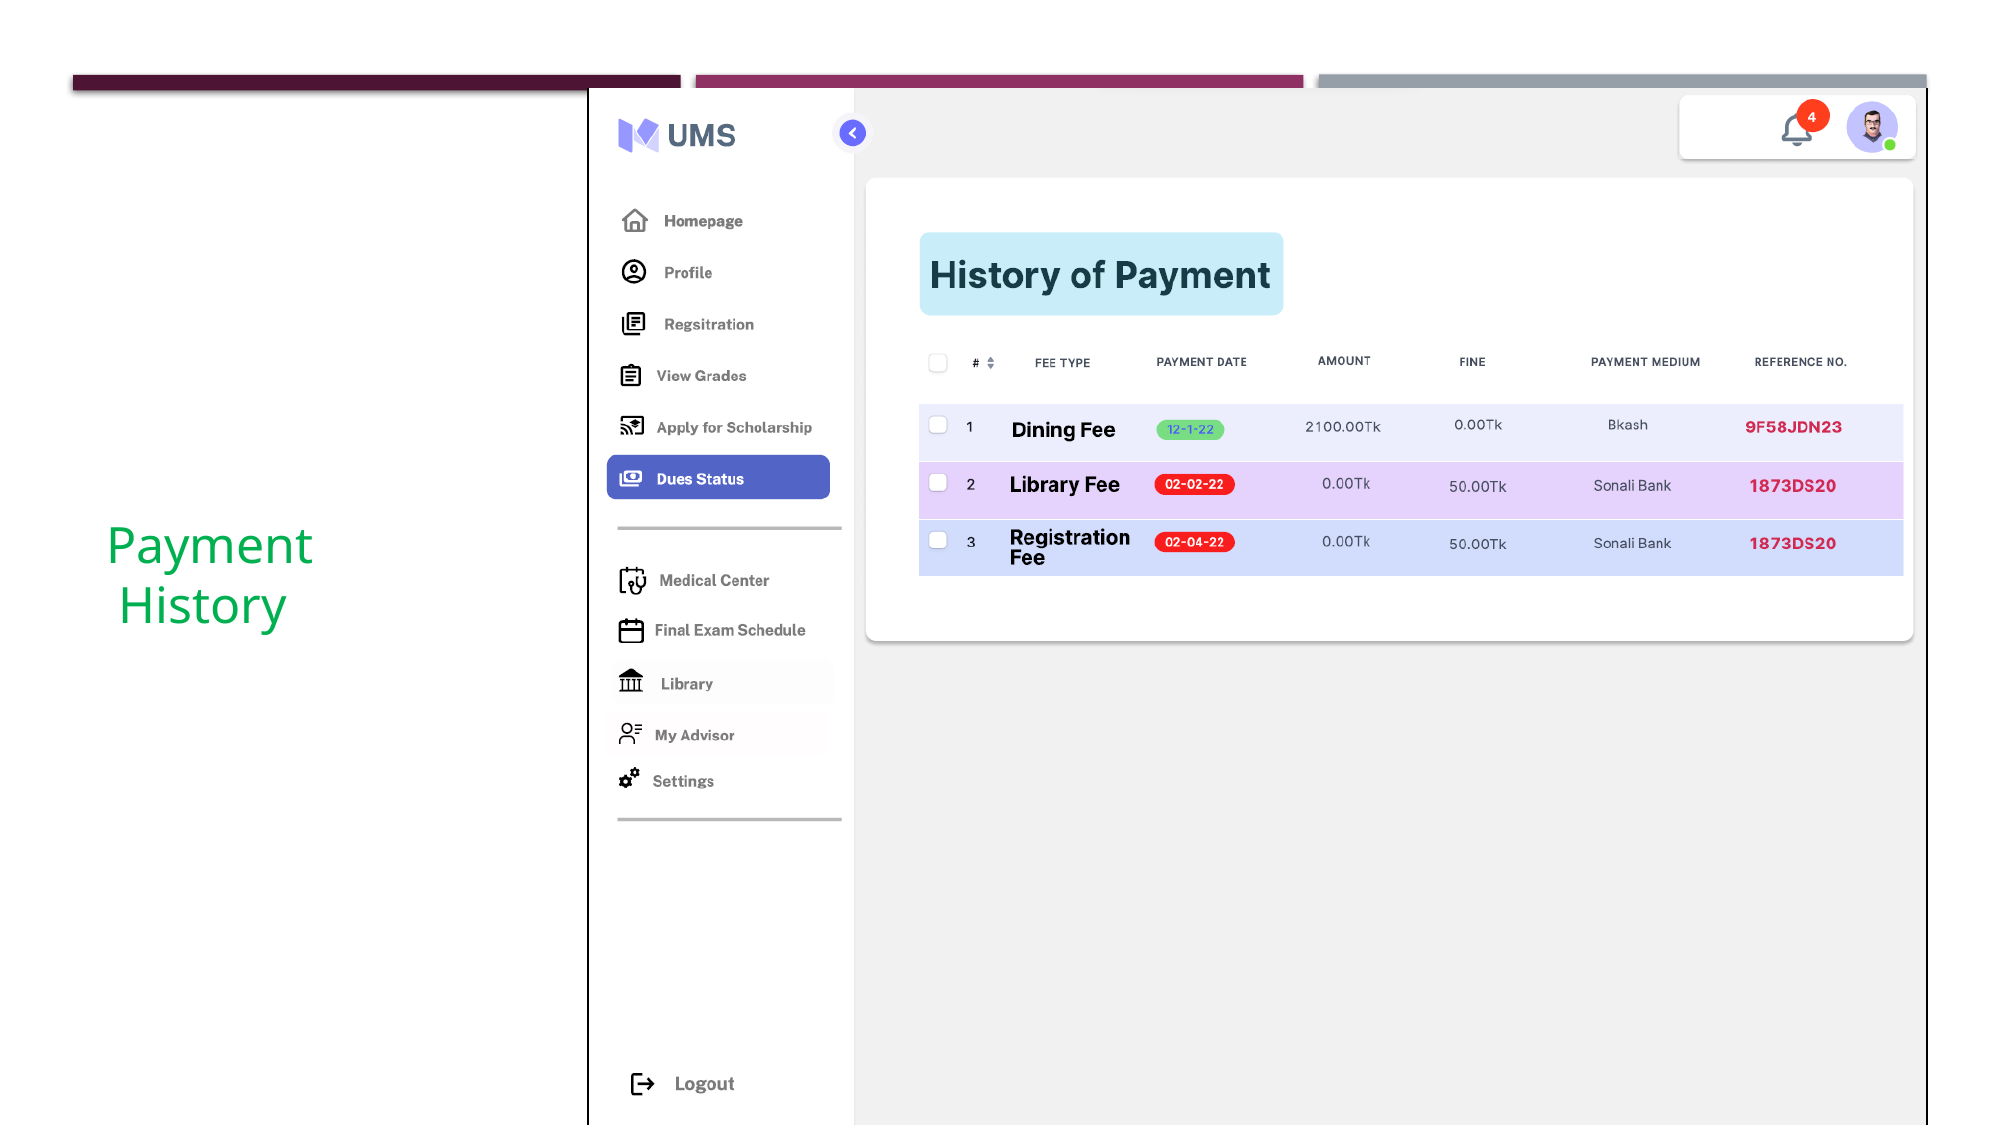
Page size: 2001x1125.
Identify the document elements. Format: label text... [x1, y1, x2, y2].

picture [586, 88, 1928, 1125]
text_box Payment History [91, 506, 342, 641]
